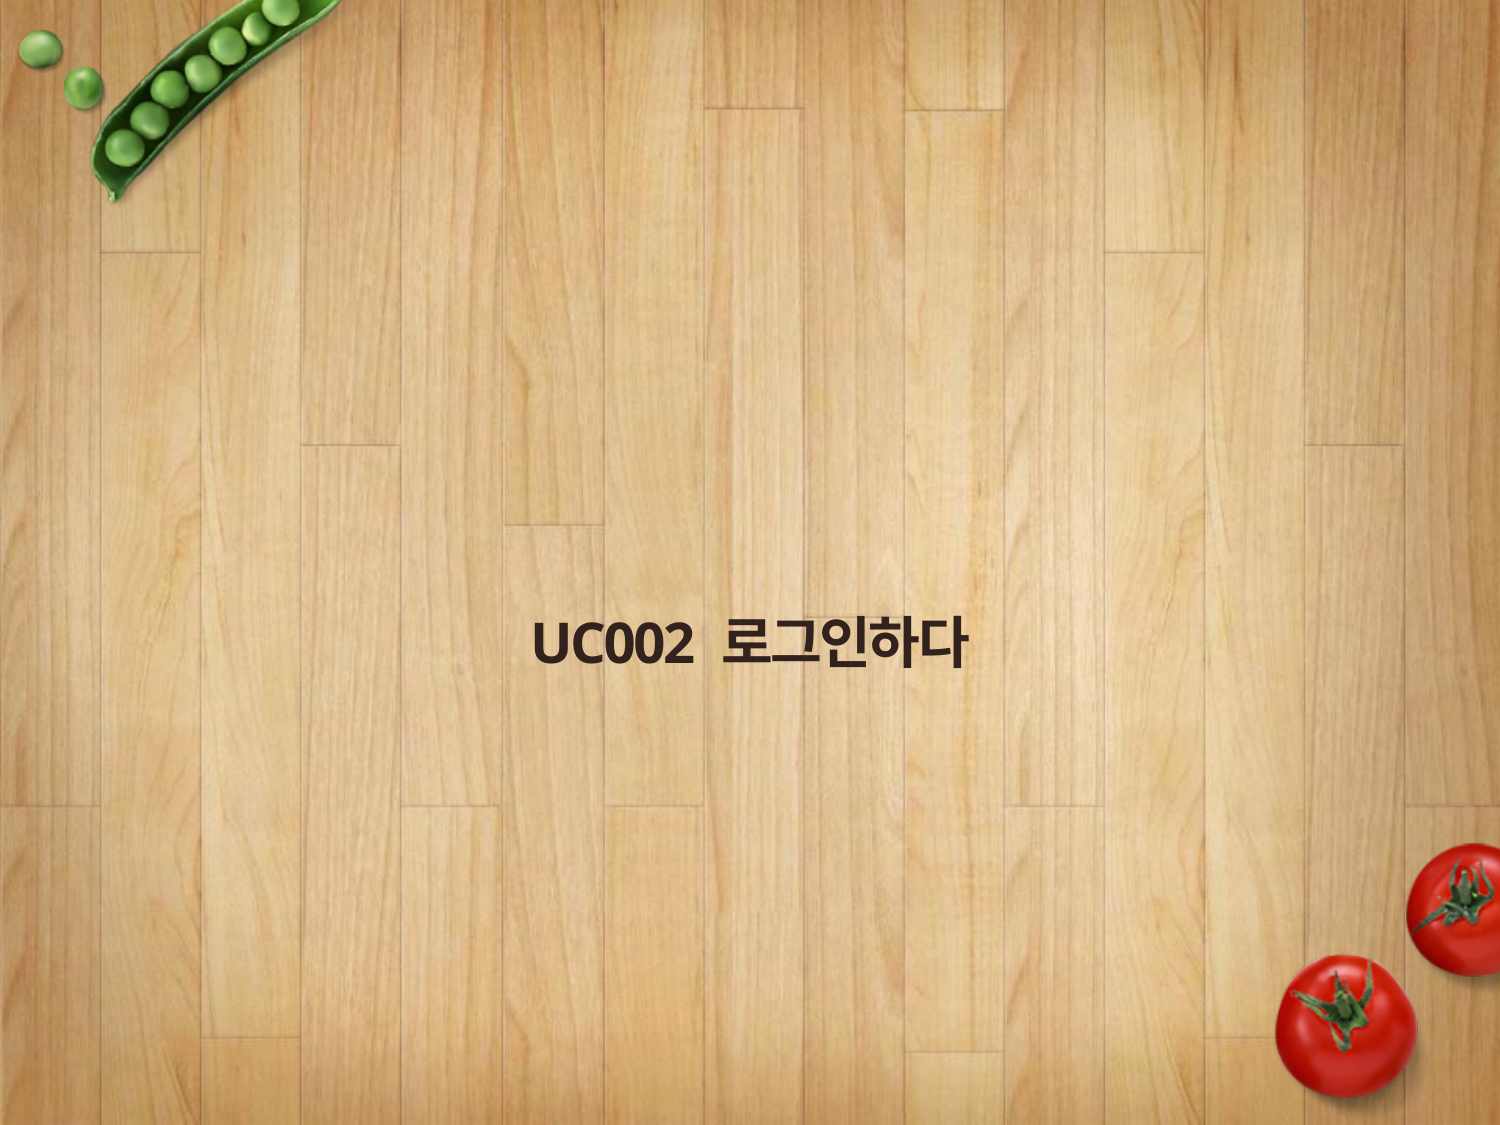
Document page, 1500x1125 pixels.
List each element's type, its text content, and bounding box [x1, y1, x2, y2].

subtitle UC002 로그인하다 [265, 326, 1235, 922]
picture [0, 0, 1500, 1125]
